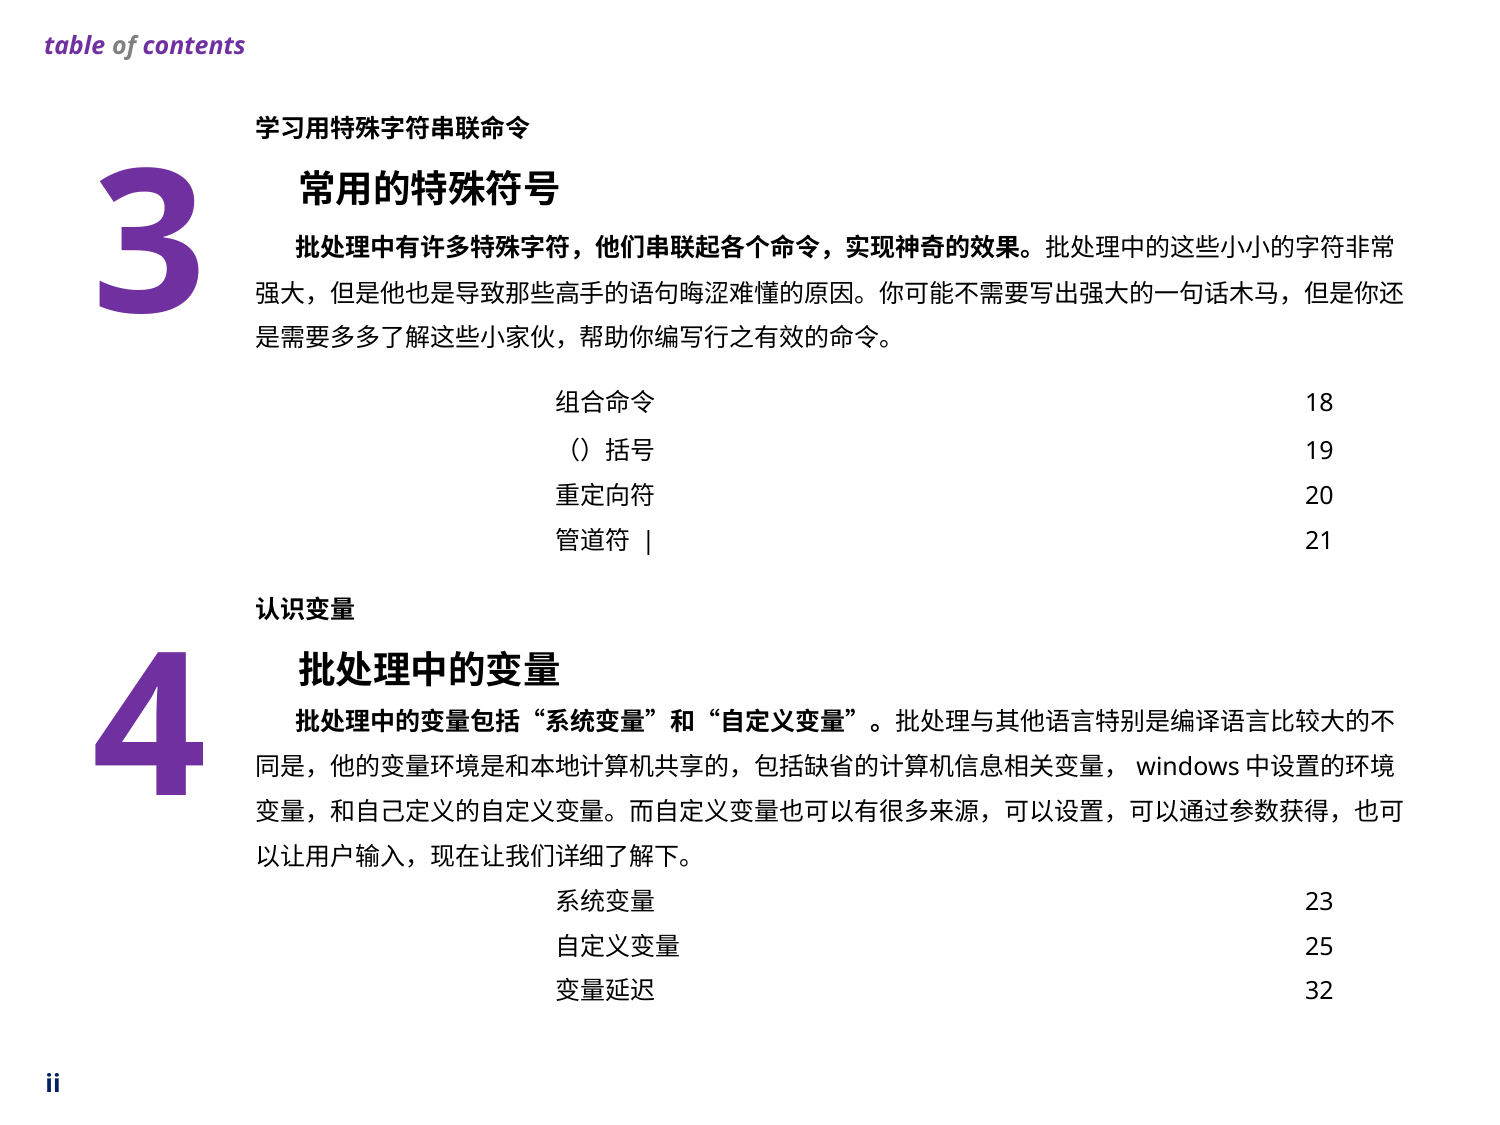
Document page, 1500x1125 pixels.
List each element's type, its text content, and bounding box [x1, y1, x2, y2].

text_box 4 [78, 588, 223, 844]
text_box table of contents [29, 21, 384, 67]
text_box 3 [78, 105, 223, 361]
text_box 学习用特殊字符串联命令 常用的特殊符号 批处理中有许多特殊字符，他们串联起各个命令，实现神奇的效果。批处理中的这些小小的字符非常强大，但是他也是导致那些高手的语句晦涩难懂的原因。你可能不需要写出强大的一句话木马，但是你还是需要多多了解这些小家伙，帮助你编写行之有效的命令。 组合命令 18 （）括号 19 重定向符 20 管道符 | 21 [240, 89, 1424, 562]
text_box ii [30, 1060, 326, 1106]
text_box 认识变量 批处理中的变量 批处理中的变量包括“系统变量”和“自定义变量”。批处理与其他语言特别是编译语言比较大的不同是，他的变量环境是和本地计算机共享的，包括缺省的计算机信息相关变量，windows中设置的环境变量，和自己定义的自定义变量。而自定义变量也可以有很多来源，可以设置，可以通过参数获得，也可以让用户输入，现在让我们详细了解下。 系统变量 23 自定义变量 25 变量延迟 32 [240, 586, 1424, 1013]
